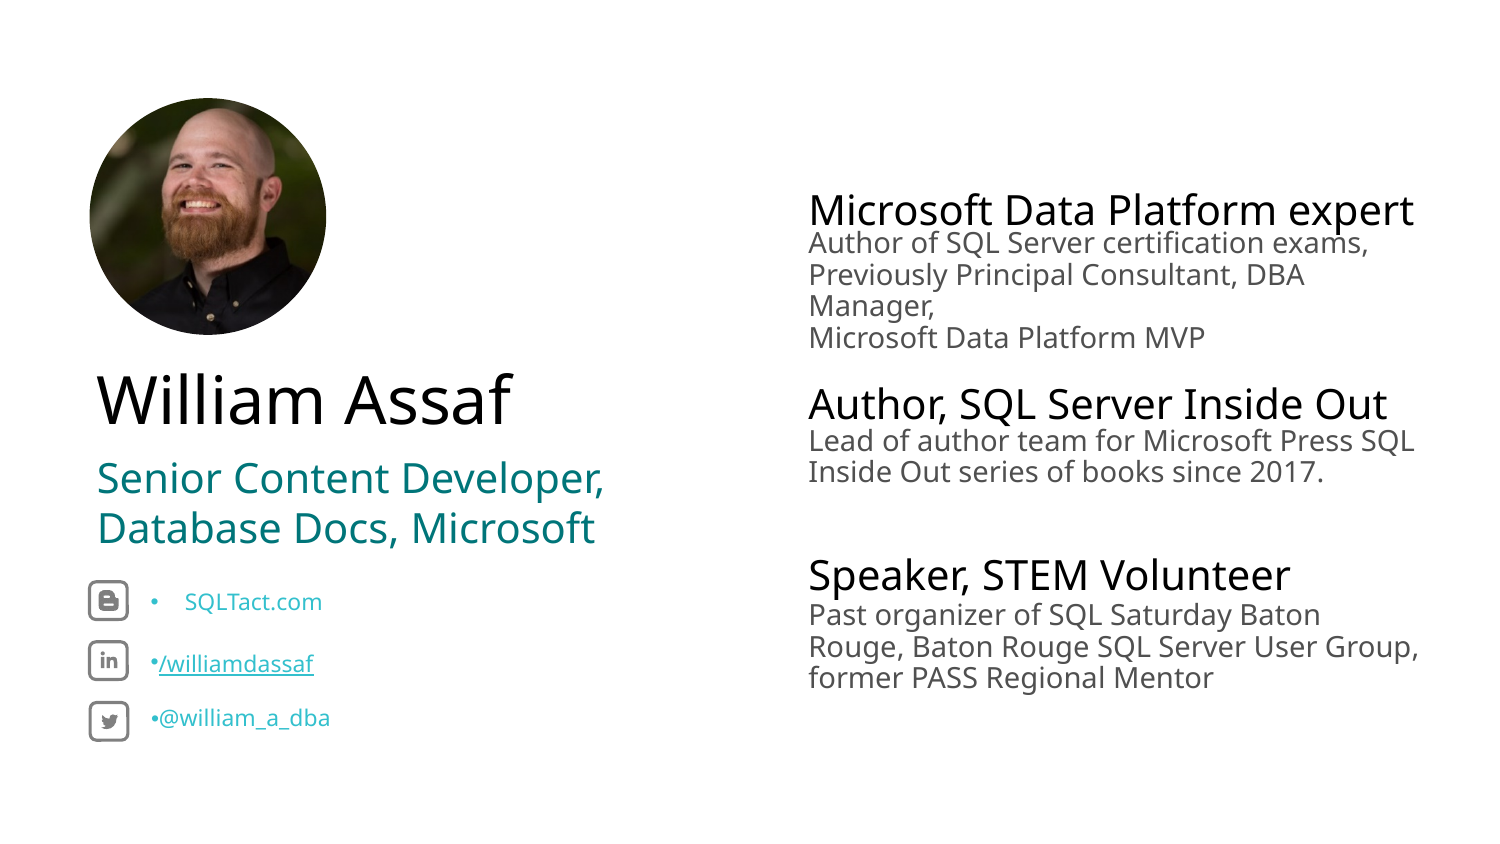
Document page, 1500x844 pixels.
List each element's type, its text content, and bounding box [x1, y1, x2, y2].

list Senior Content Developer, Database Docs, Microsoft [81, 443, 793, 511]
title William Assaf [81, 367, 615, 443]
list Speaker, STEM Volunteer [793, 547, 1439, 593]
text_box SQLTact.com [135, 582, 542, 626]
list /williamdassaf [135, 642, 542, 685]
list Author, SQL Server Inside Out [793, 375, 1439, 418]
list Author of SQL Server certification exams, Previously Principal Consultant, DBA Manager, Microsoft Data Platform MVP [793, 221, 1439, 328]
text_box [89, 702, 129, 741]
list Microsoft Data Platform expert [793, 182, 1439, 221]
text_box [89, 641, 128, 680]
list Past organizer of SQL Saturday Baton Rouge, Baton Rouge SQL Server User Group, former PASS Regional Mentor [793, 593, 1439, 700]
picture [89, 97, 327, 336]
picture [98, 590, 119, 611]
list @william_a_dba [136, 699, 581, 743]
list Lead of author team for Microsoft Press SQL Inside Out series of books since 2017. [793, 418, 1439, 526]
text_box [87, 579, 130, 622]
